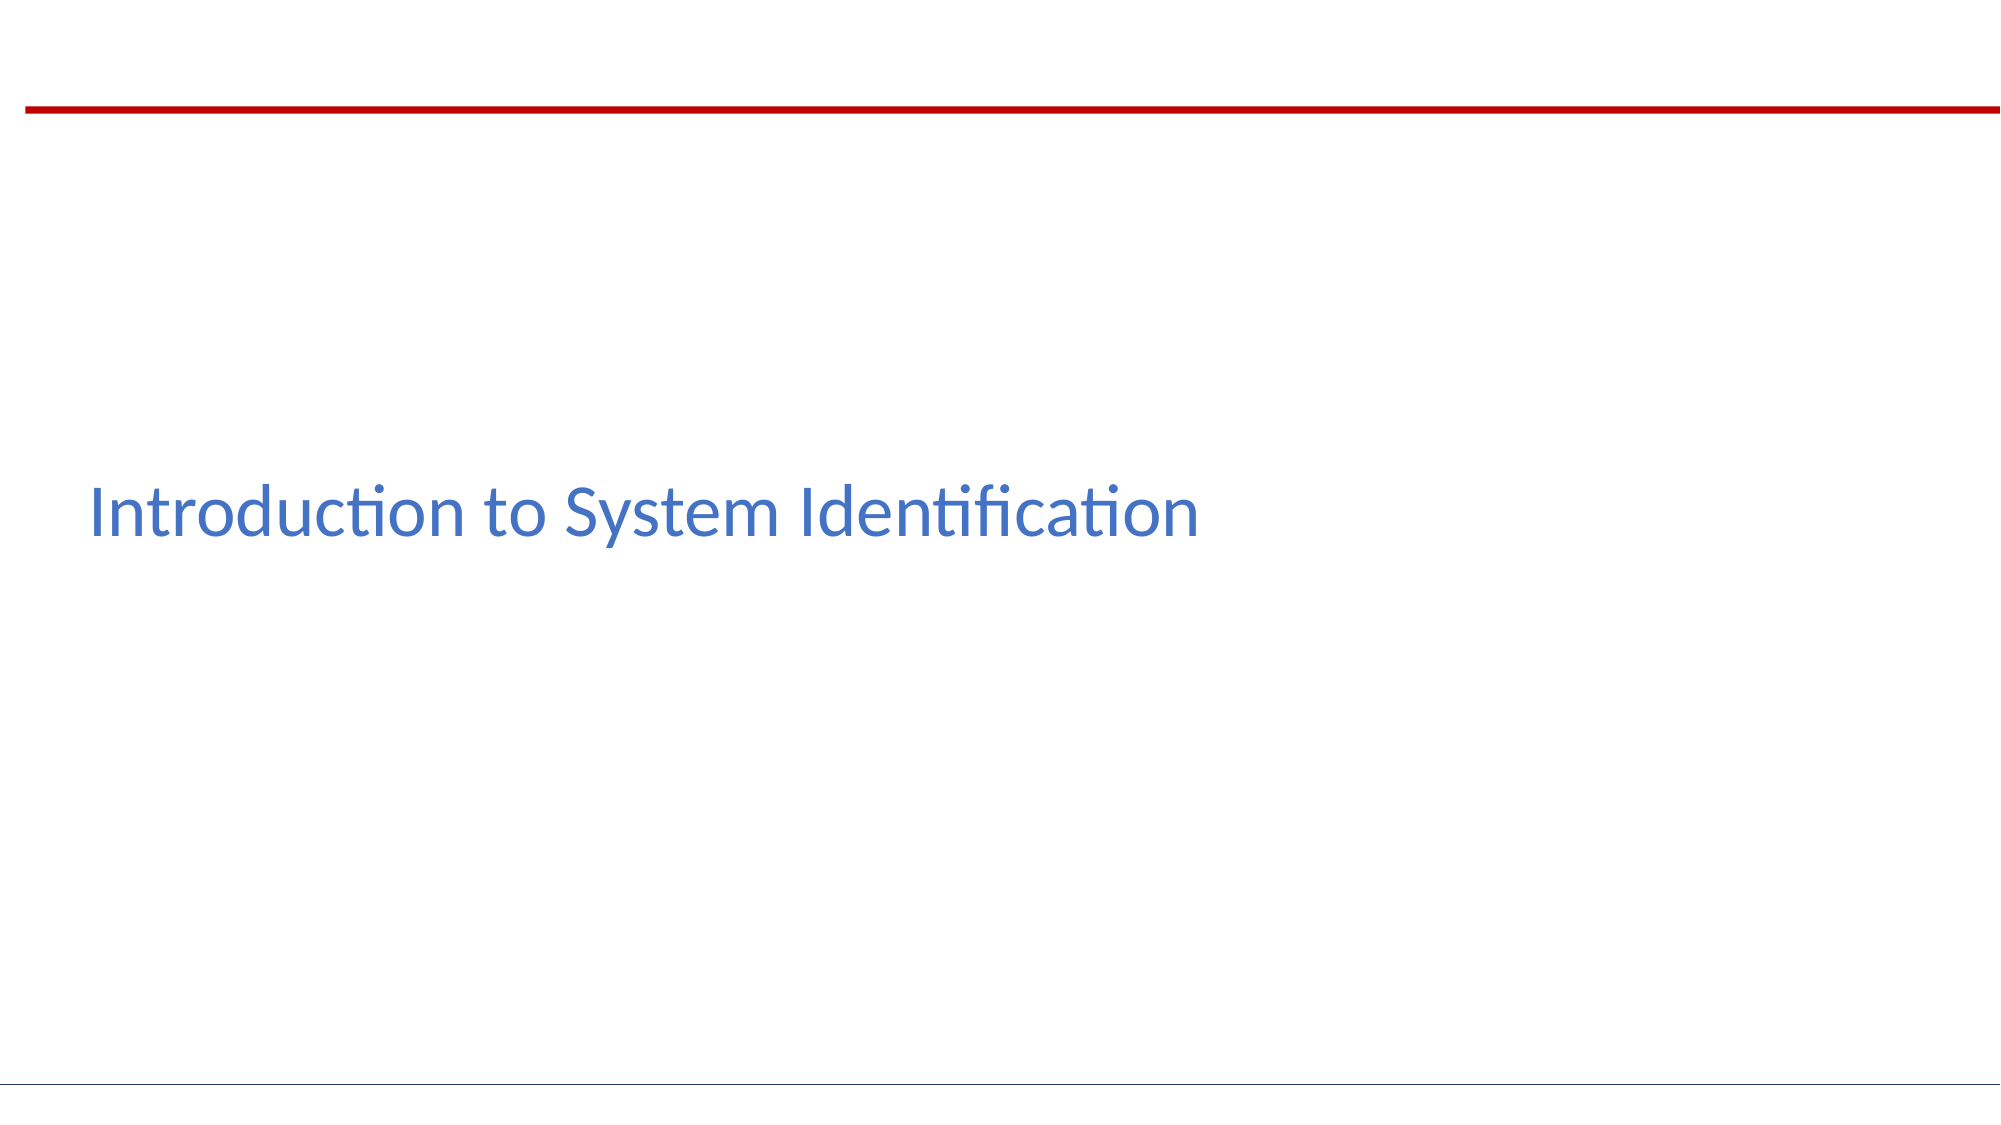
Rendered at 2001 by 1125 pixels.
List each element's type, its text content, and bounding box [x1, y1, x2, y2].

text_box Introduction to System Identification [73, 453, 2000, 559]
text_box [24, 105, 2000, 115]
